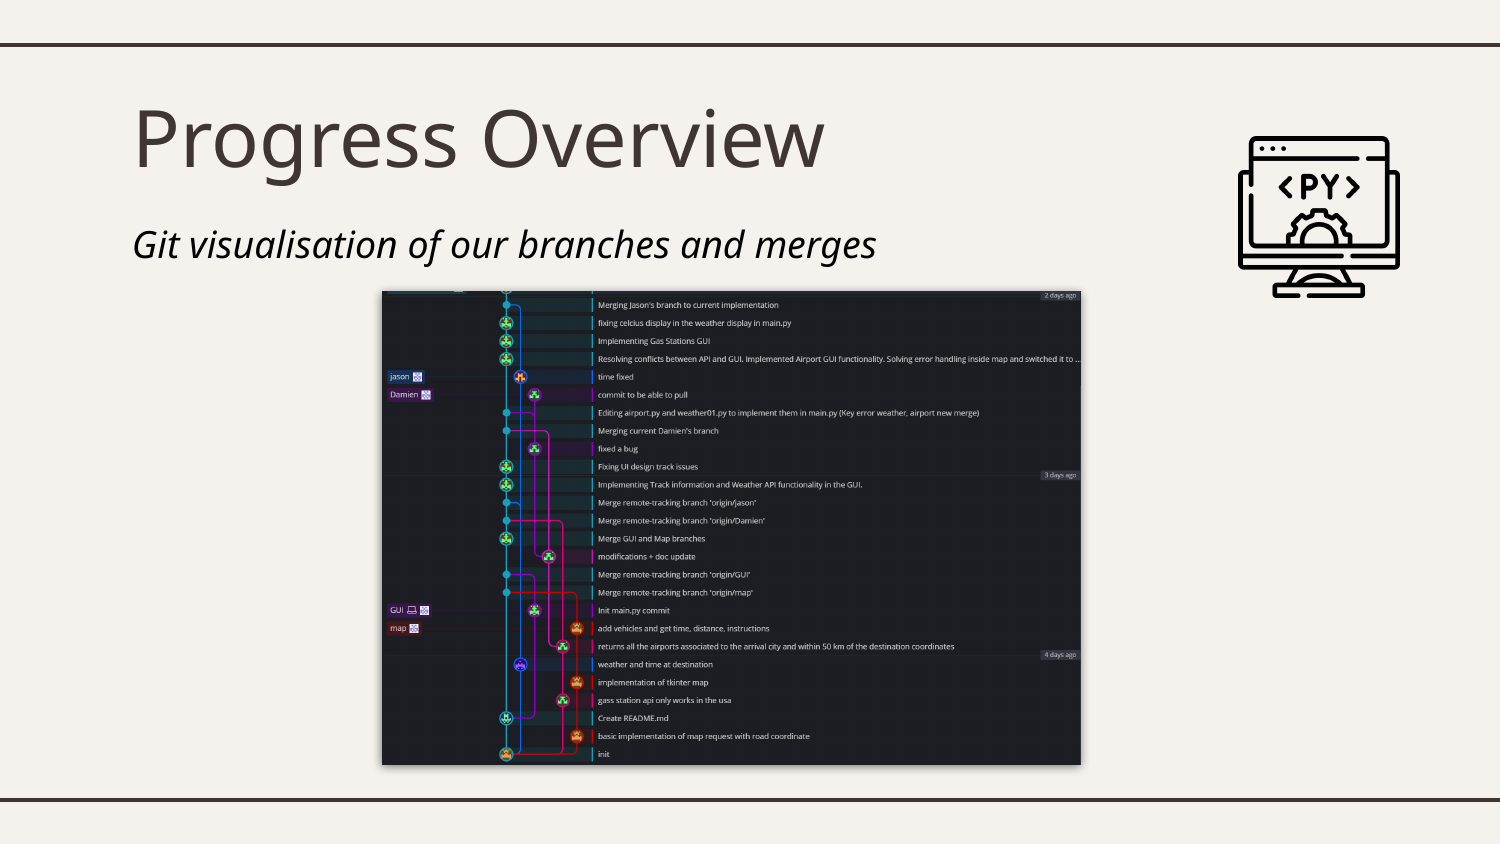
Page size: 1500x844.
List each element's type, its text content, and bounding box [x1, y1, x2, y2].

text_box Git visualisation of our branches and merges [116, 205, 1139, 292]
title Progress Overview [116, 72, 1383, 167]
picture [1238, 136, 1400, 298]
picture [382, 290, 1118, 790]
